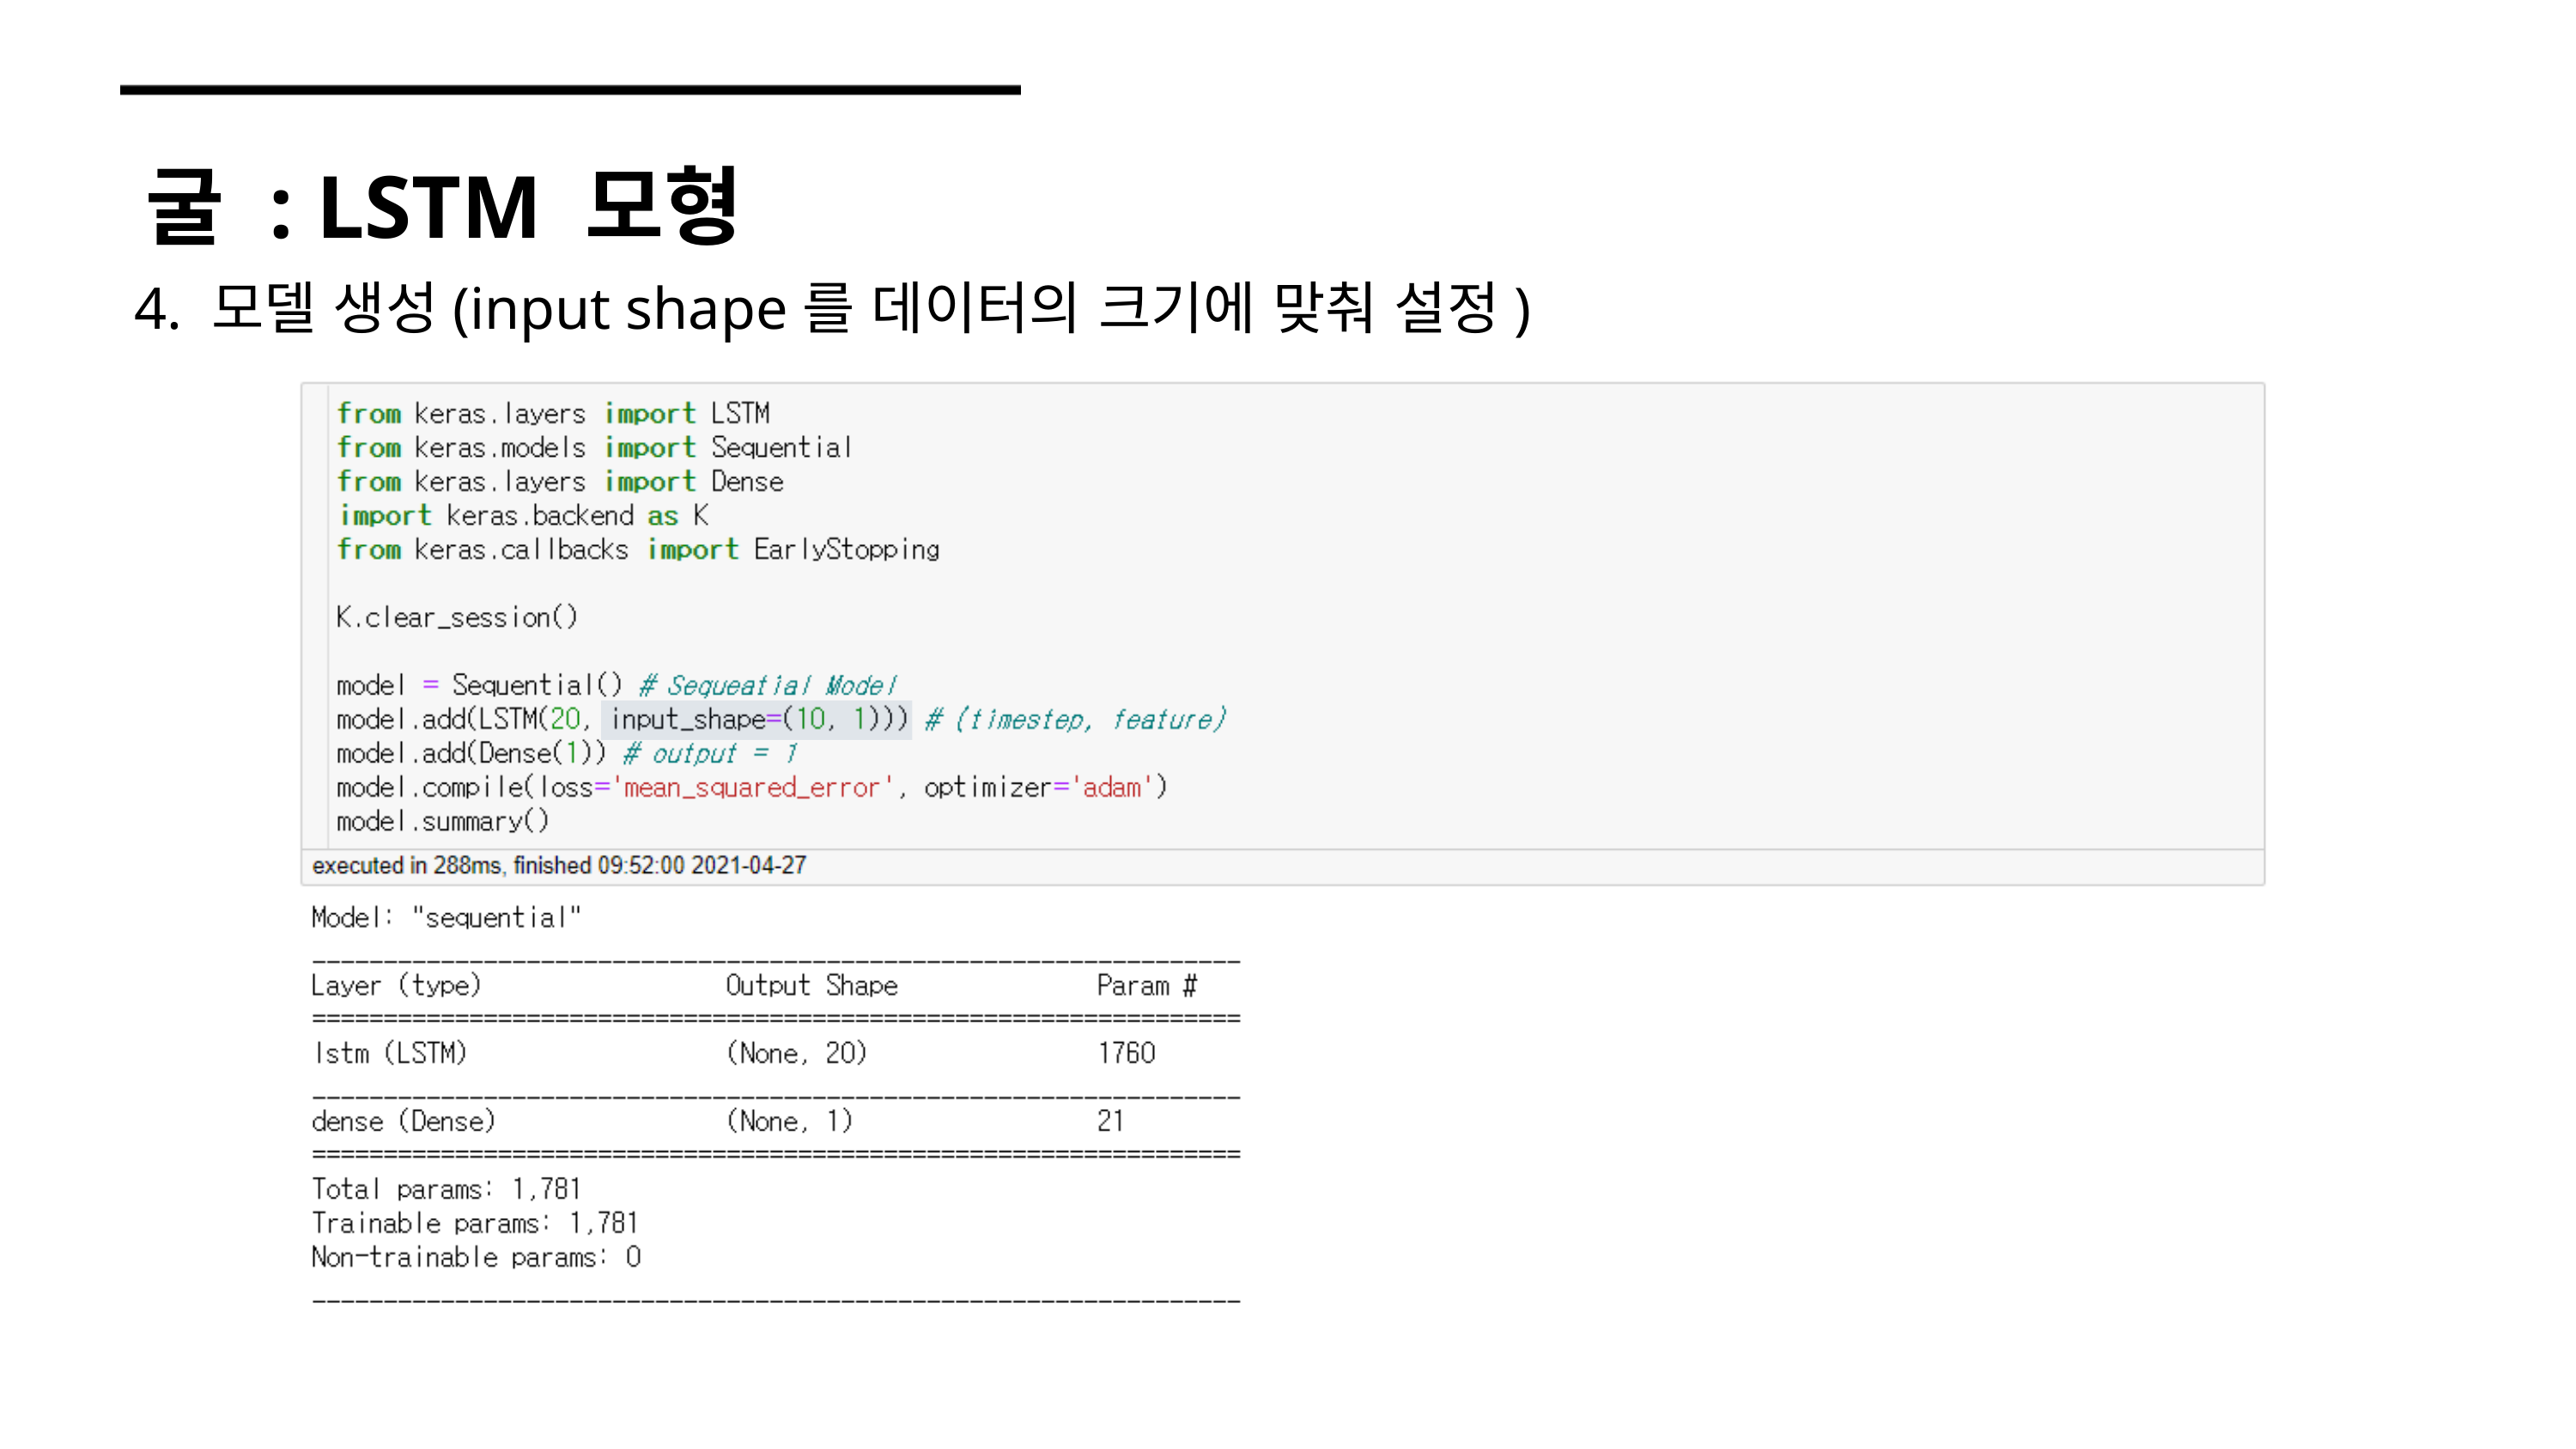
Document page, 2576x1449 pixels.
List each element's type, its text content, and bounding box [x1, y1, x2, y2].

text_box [120, 71, 1022, 109]
text_box 4. 모델 생성(input shape를 데이터의 크기에 맞춰 설정) [121, 265, 2559, 347]
picture [290, 370, 2286, 1326]
text_box 굴 : LSTM 모형 [132, 166, 1449, 242]
